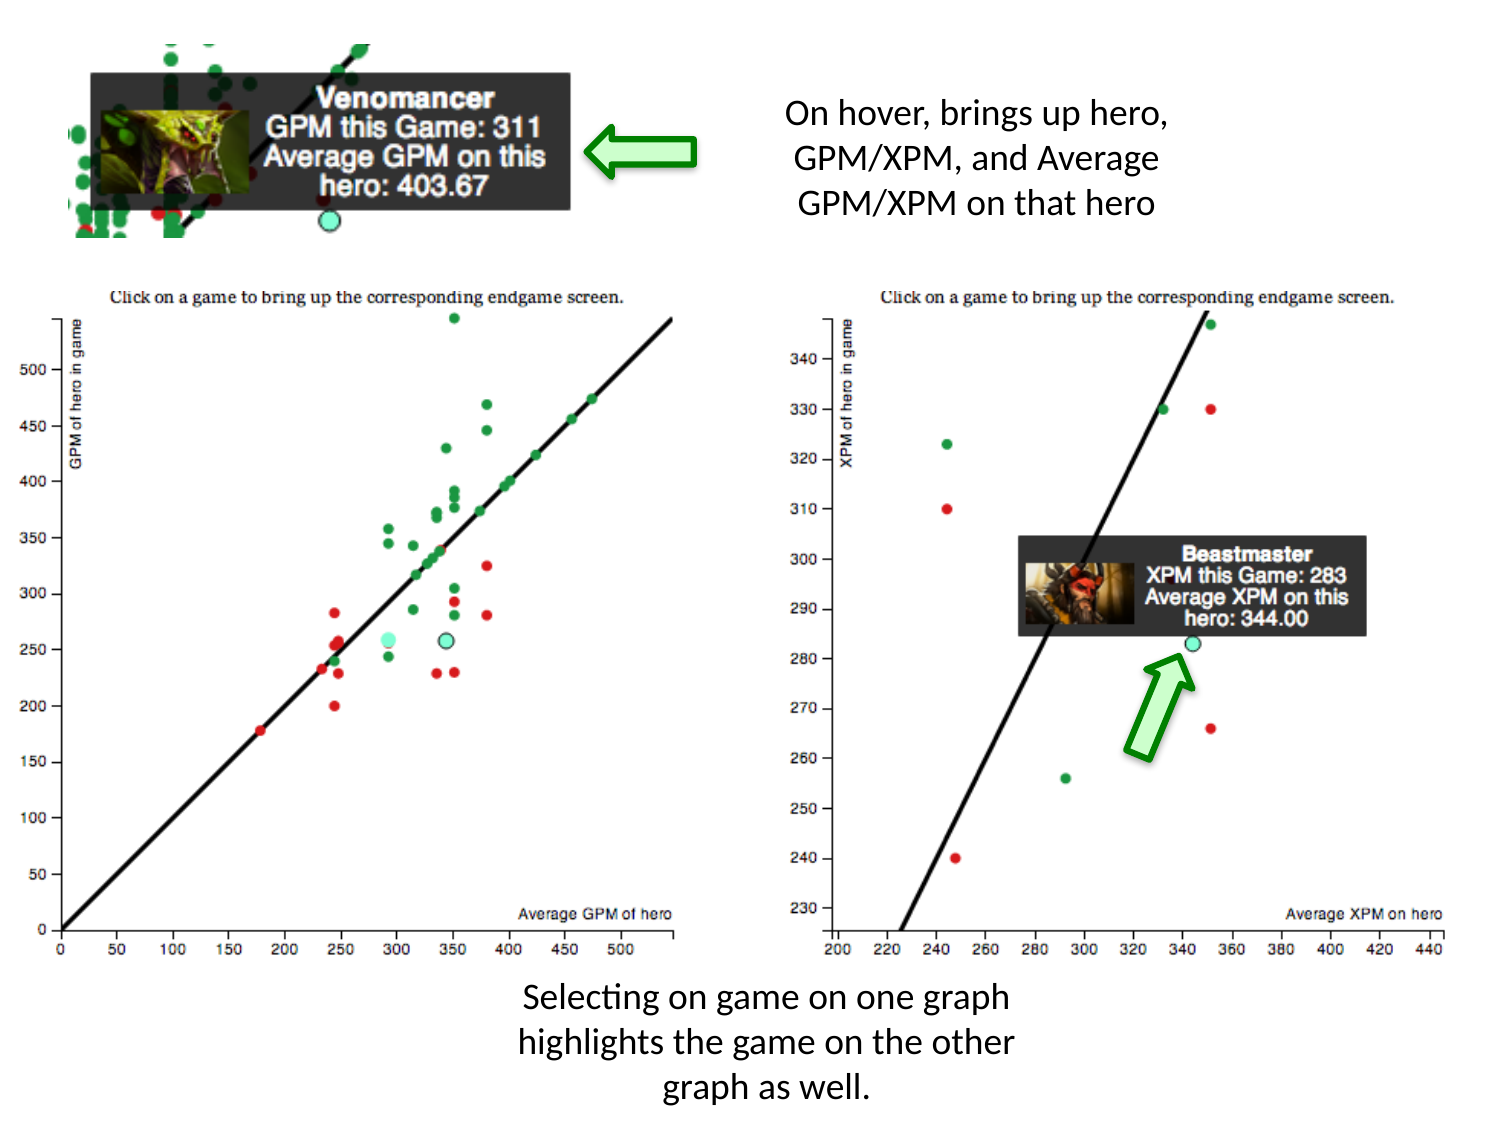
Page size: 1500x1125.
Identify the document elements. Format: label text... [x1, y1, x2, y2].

text_box On hover, brings up hero, GPM/XPM, and Average GPM/XPM on that hero [704, 80, 1249, 231]
picture [0, 290, 1500, 965]
picture [67, 43, 617, 239]
text_box [621, 138, 695, 166]
text_box Selecting on game on one graph highlights the game on the other graph as well. [472, 972, 1062, 1115]
